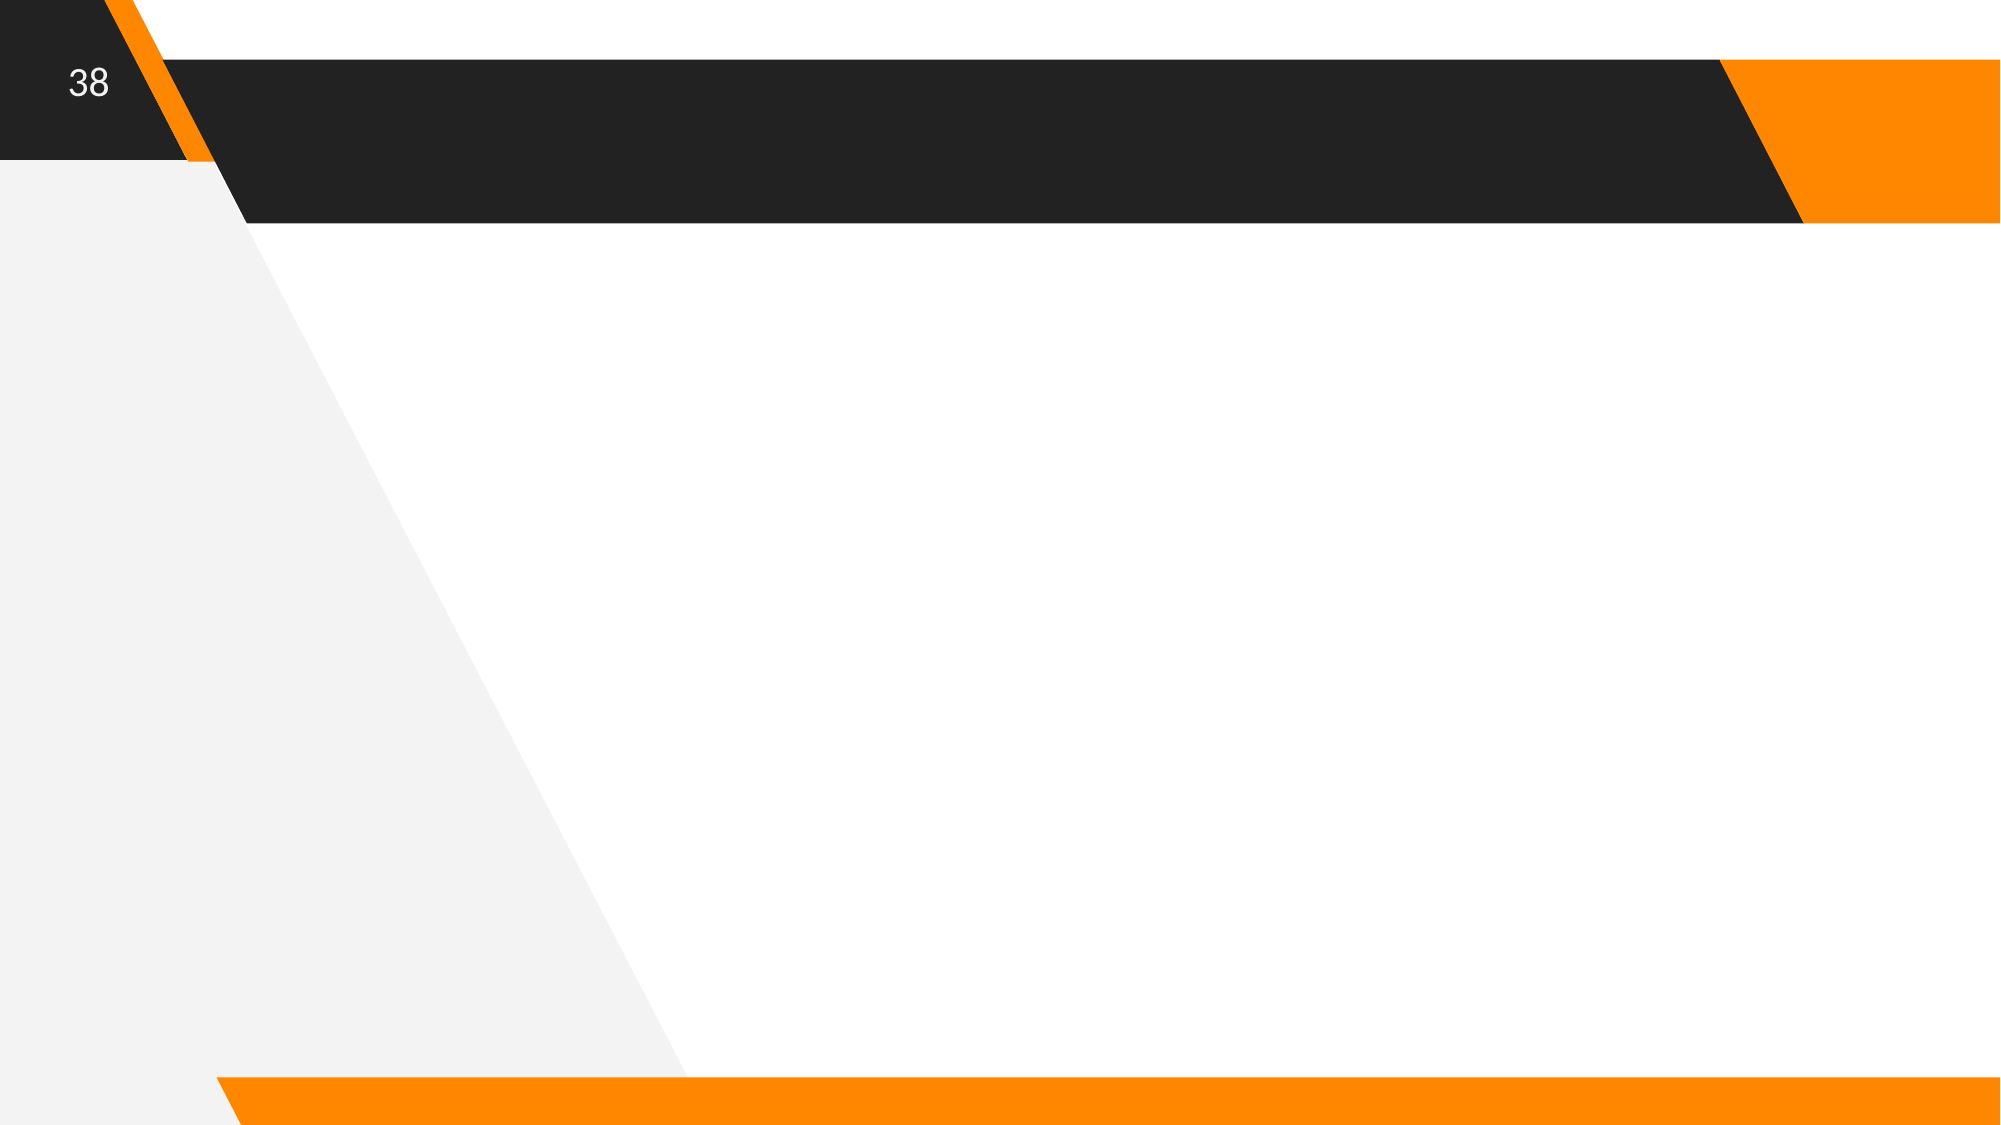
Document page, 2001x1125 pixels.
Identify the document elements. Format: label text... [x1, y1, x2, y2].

slide_number 38 [0, 0, 131, 160]
